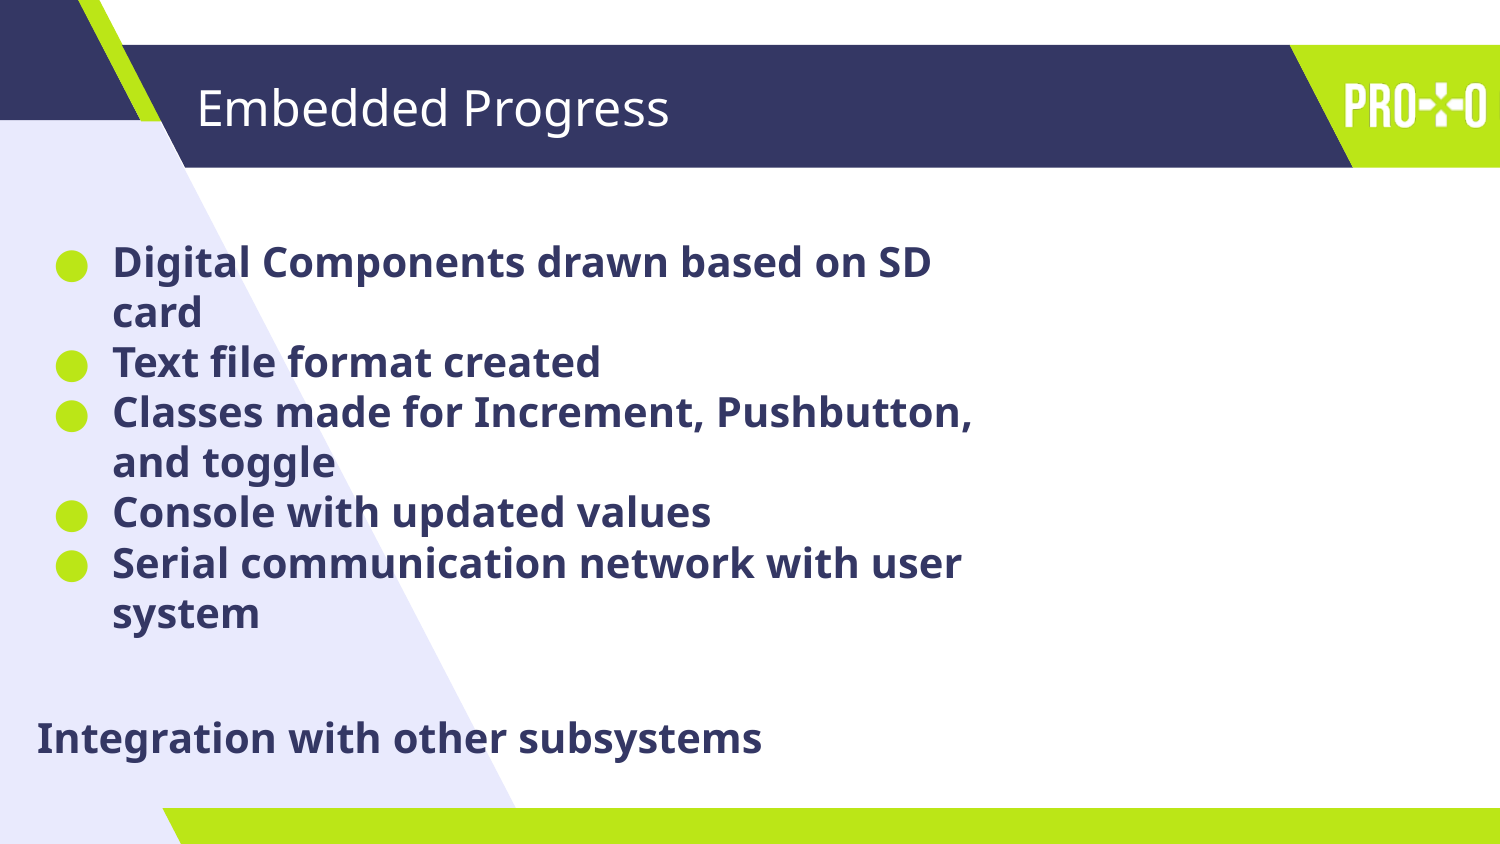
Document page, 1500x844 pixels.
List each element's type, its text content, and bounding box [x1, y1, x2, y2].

list Digital Components drawn based on SD card Text file format created Classes made for Increment, Pushbutton, and toggle Console with updated values Serial communication network with user system Integration with other subsystems [22, 221, 1035, 818]
title Embedded Progress [181, 45, 1285, 169]
picture [1304, 55, 1500, 159]
